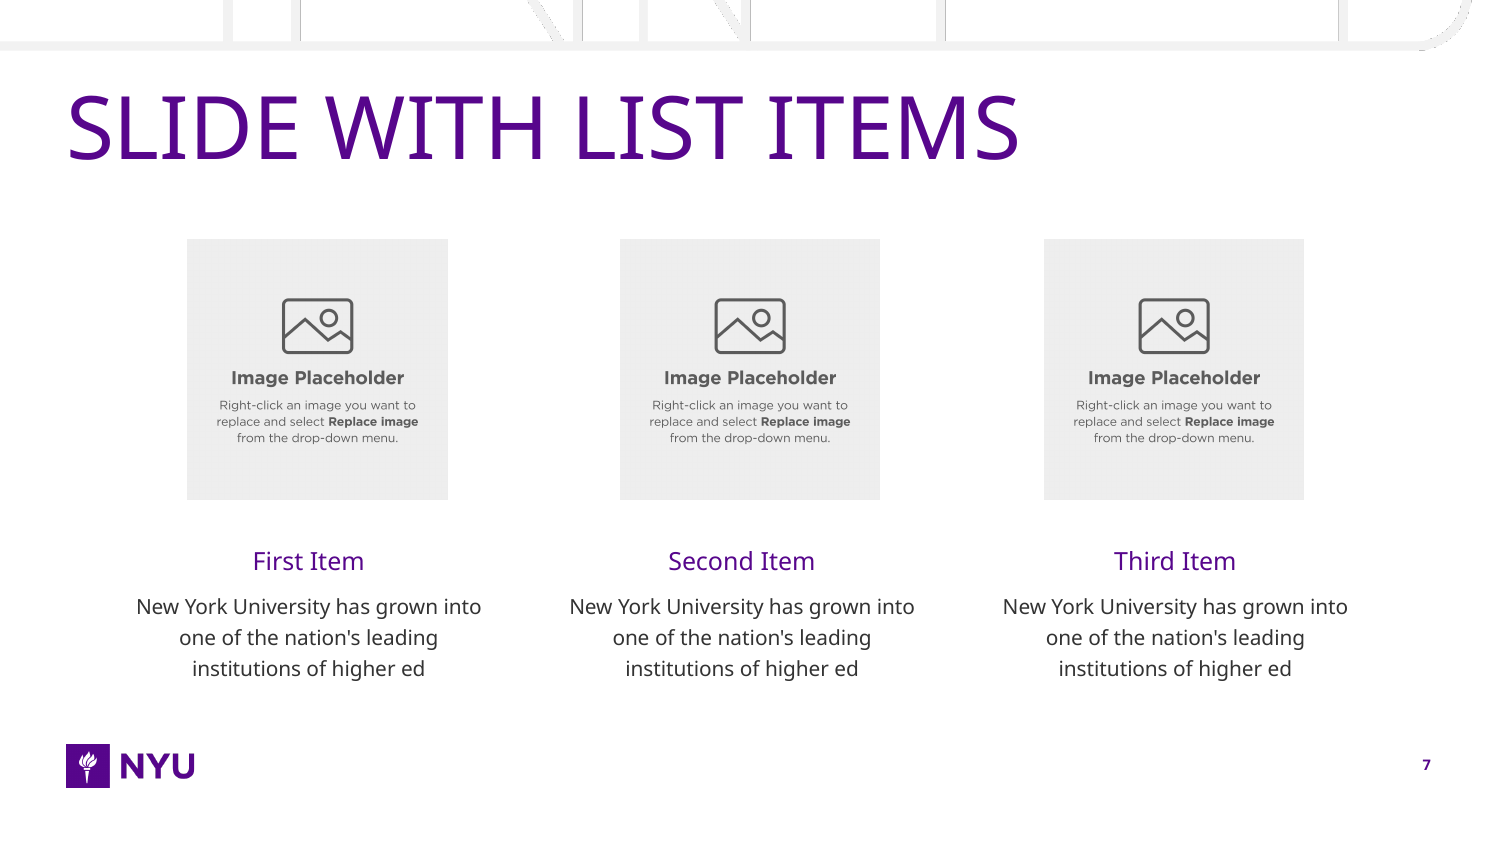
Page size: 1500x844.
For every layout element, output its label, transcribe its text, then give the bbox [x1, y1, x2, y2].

title SLIDE WITH LIST ITEMS [51, 72, 1434, 167]
text_box First Item New York University has grown into one of the nation's leading institutions of higher ed [120, 522, 498, 718]
picture [66, 744, 195, 788]
picture [619, 239, 881, 500]
picture [187, 239, 448, 500]
text_box Second Item New York University has grown into one of the nation's leading institutions of higher ed [553, 522, 931, 718]
picture [1043, 239, 1305, 500]
text_box Third Item New York University has grown into one of the nation's leading institutions of higher ed [987, 522, 1364, 718]
picture [0, 0, 1496, 51]
